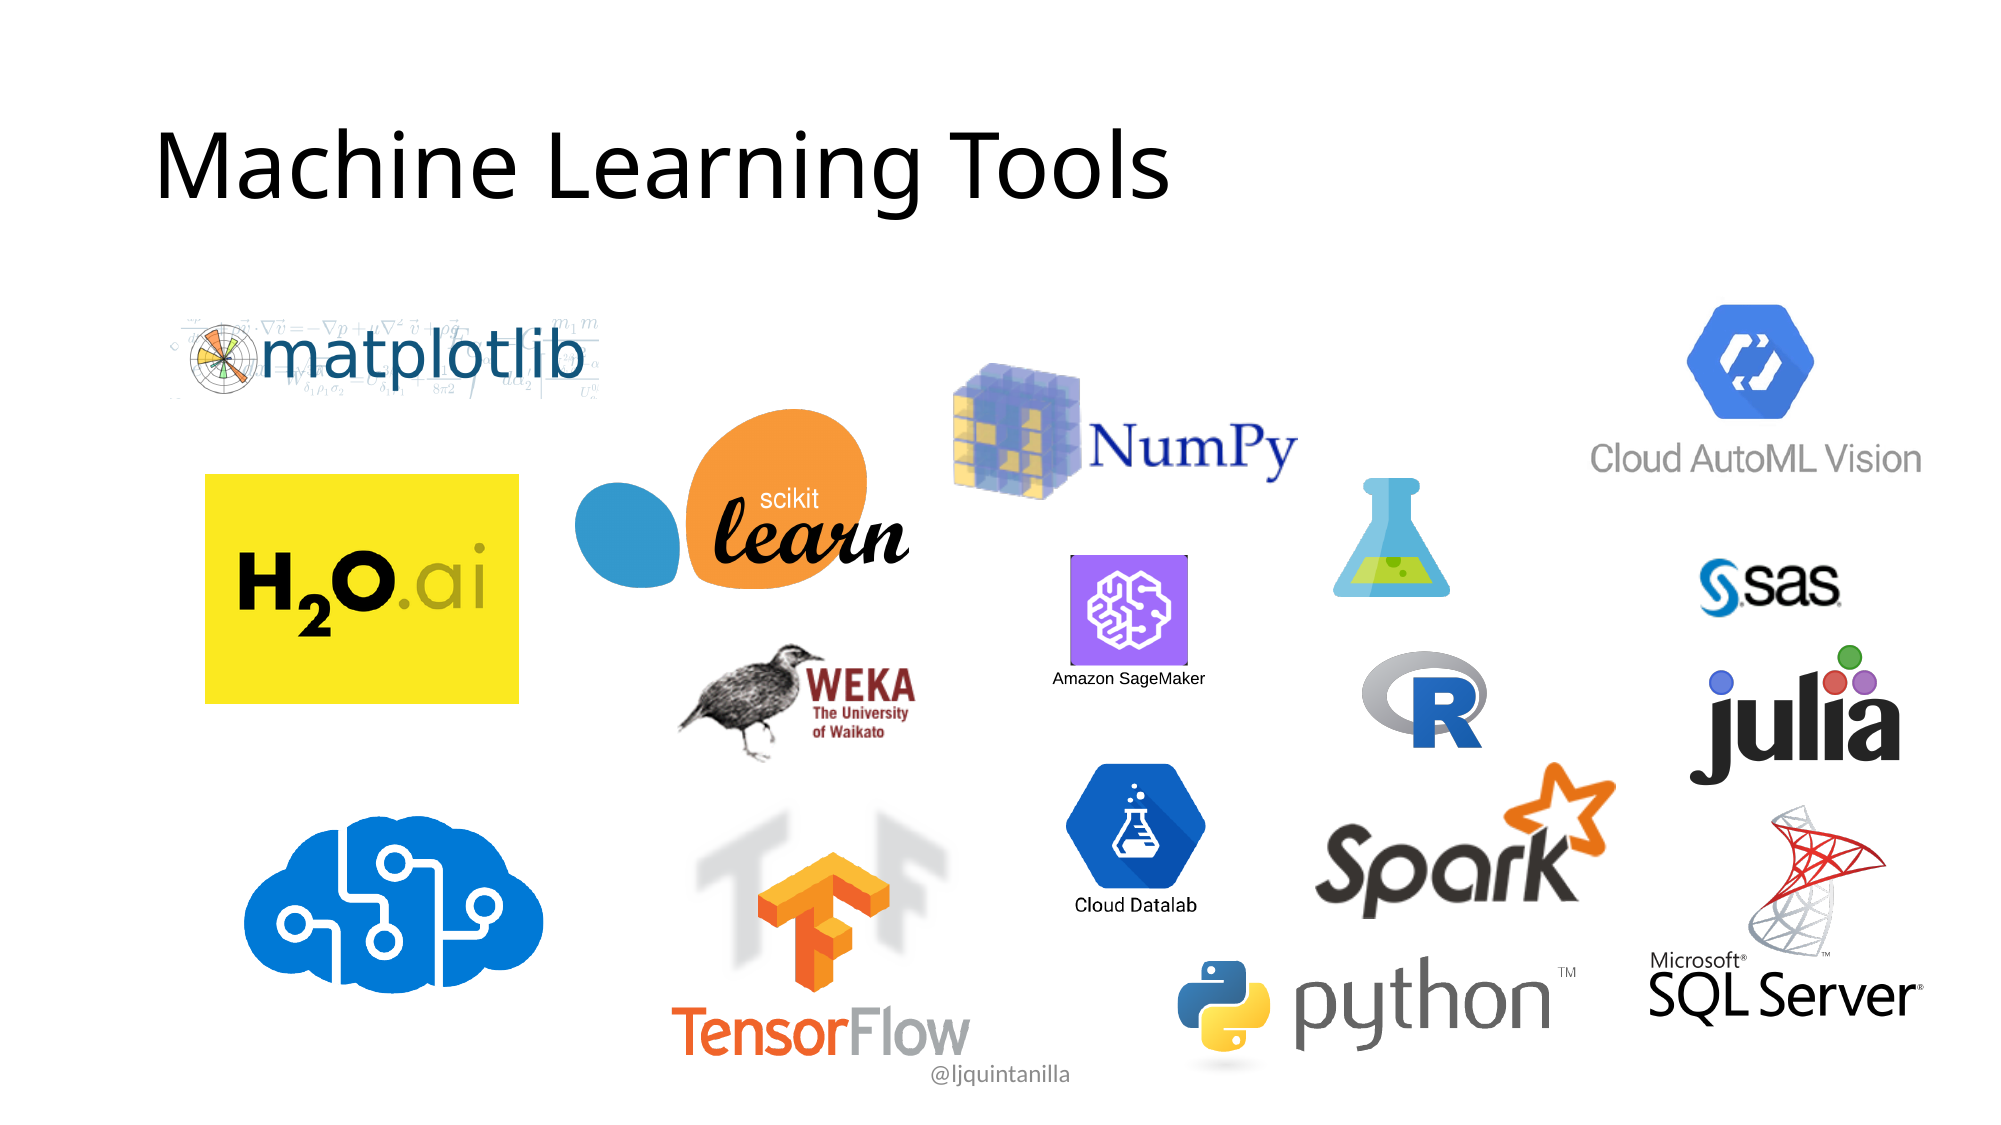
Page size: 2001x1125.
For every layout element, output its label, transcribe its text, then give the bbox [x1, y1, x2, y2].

footer @ljquintanilla [662, 1042, 1338, 1103]
picture [677, 642, 926, 773]
picture [170, 319, 599, 399]
picture [1687, 510, 1902, 788]
picture [205, 474, 519, 704]
picture [1572, 280, 1931, 483]
picture [1333, 478, 1452, 597]
picture [243, 754, 544, 1055]
picture [1362, 651, 1487, 748]
picture [574, 409, 909, 589]
title Machine Learning Tools [137, 59, 1863, 278]
picture [1315, 762, 1616, 919]
picture [1022, 516, 1614, 1101]
picture [663, 797, 977, 1066]
picture [953, 363, 1298, 500]
picture [1648, 803, 1925, 1028]
